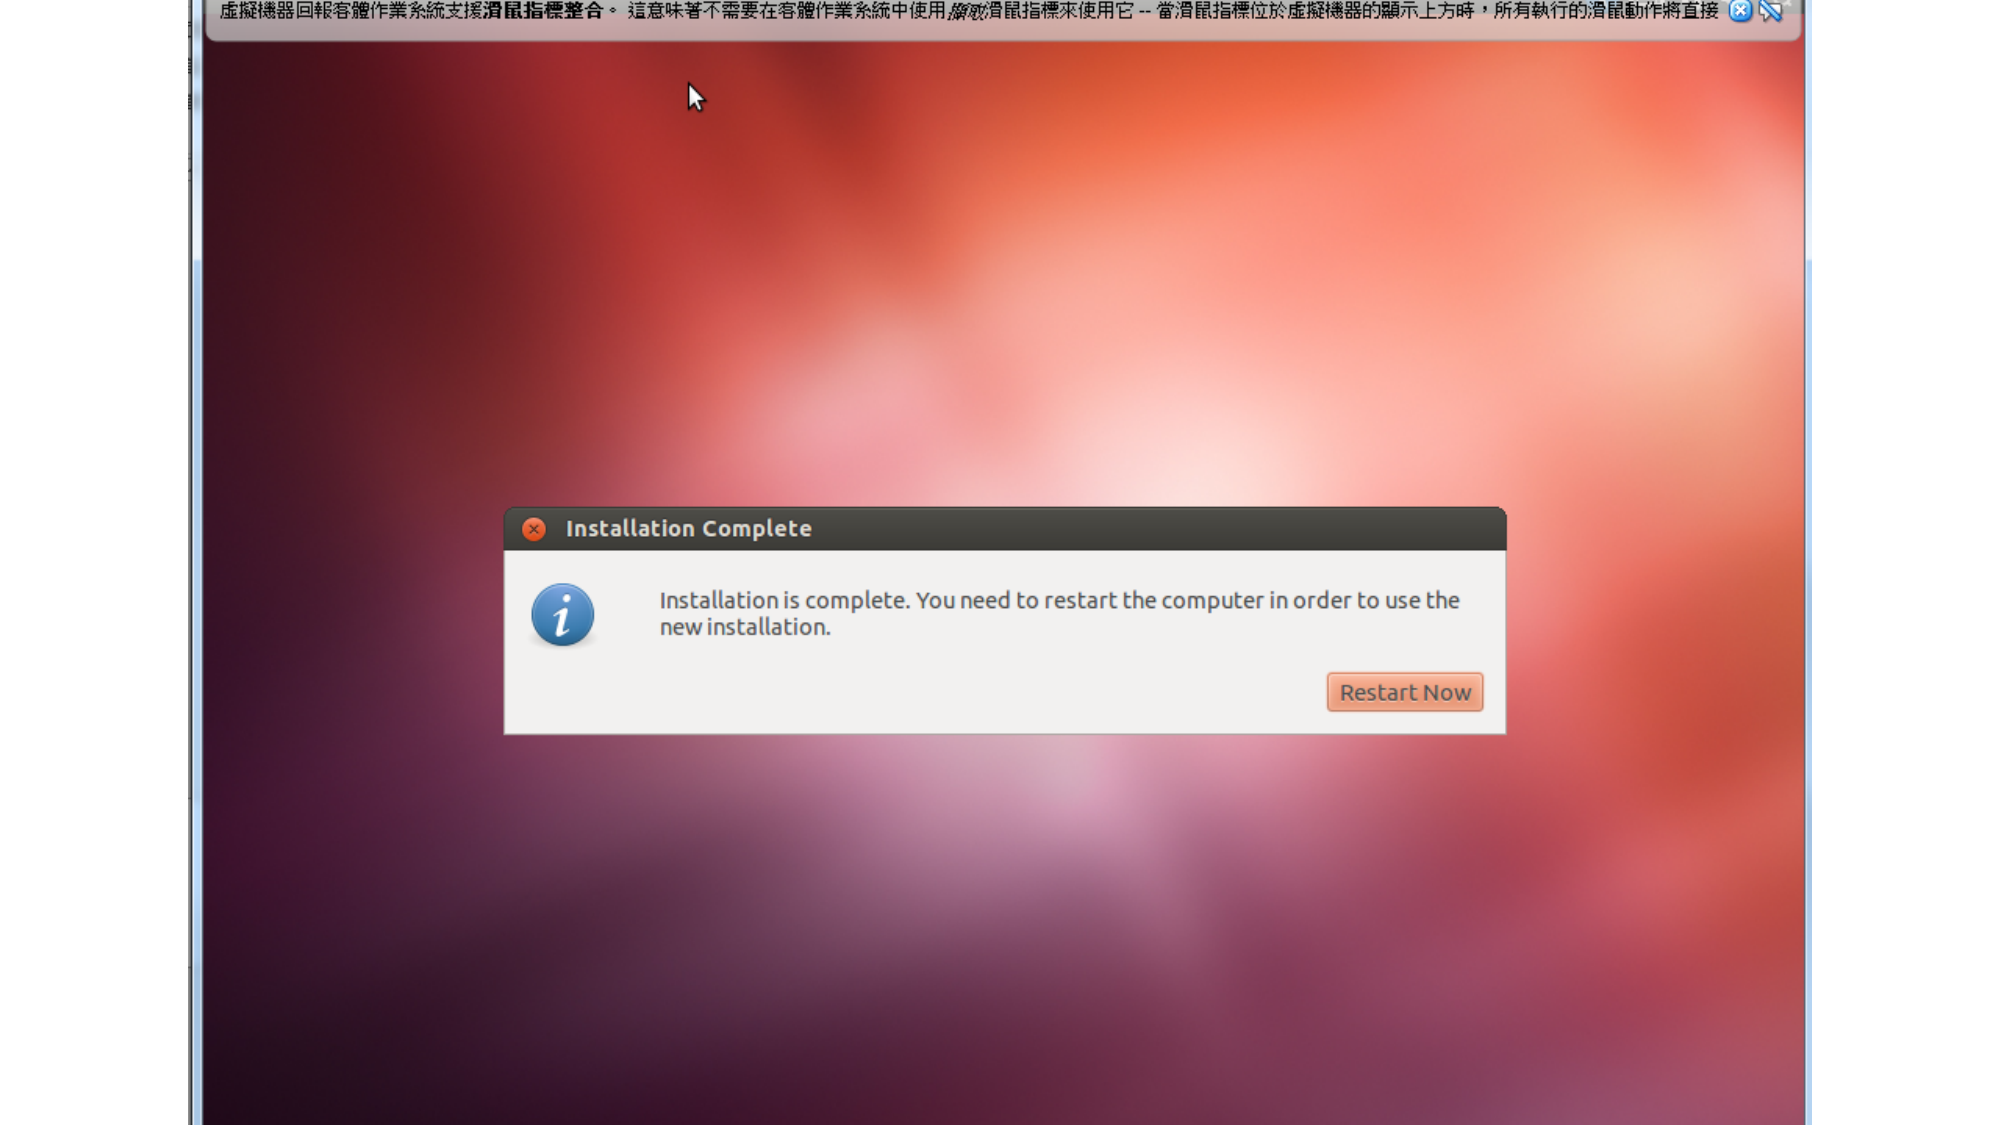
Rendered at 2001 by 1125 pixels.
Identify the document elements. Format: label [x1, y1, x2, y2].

picture [188, 0, 1812, 1125]
